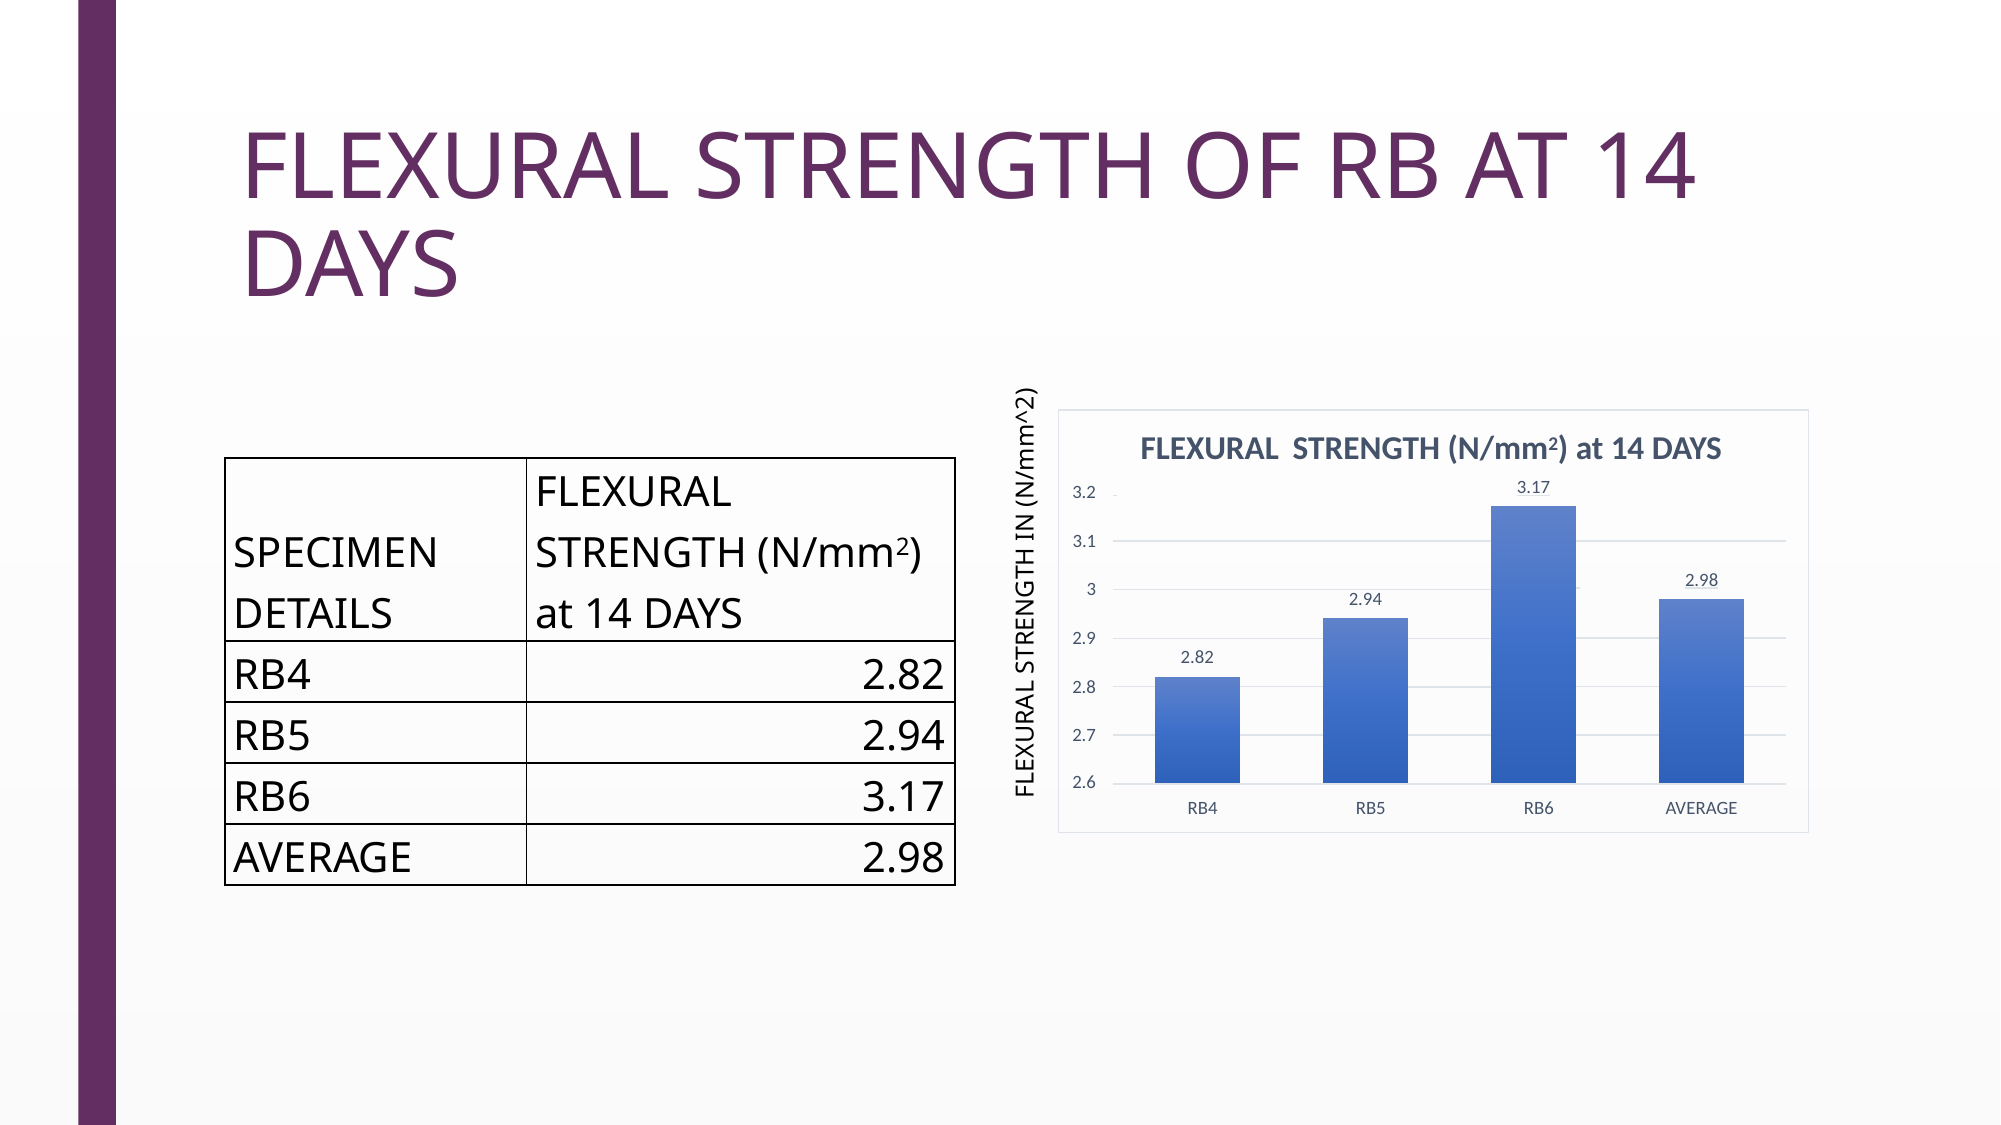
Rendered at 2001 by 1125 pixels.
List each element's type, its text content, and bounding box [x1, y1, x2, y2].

title FLEXURAL STRENGTH OF RB AT 14 DAYS [225, 112, 1845, 357]
table_cell AVERAGE [226, 825, 526, 884]
table_cell RB5 [226, 703, 526, 762]
text_box FLEXURAL STRENGTH IN (N/mm^2) [1001, 419, 1058, 814]
table_header FLEXURAL STRENGTH (N/mm2) at 14 DAYS [527, 459, 954, 640]
table_cell 2.82 [527, 642, 954, 701]
table_cell RB6 [226, 764, 526, 823]
table_cell 2.98 [527, 825, 954, 884]
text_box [1058, 409, 1809, 852]
table_header SPECIMEN DETAILS [226, 459, 526, 640]
table_cell 3.17 [527, 764, 954, 823]
table_cell RB4 [226, 642, 526, 701]
table_cell 2.94 [527, 703, 954, 762]
